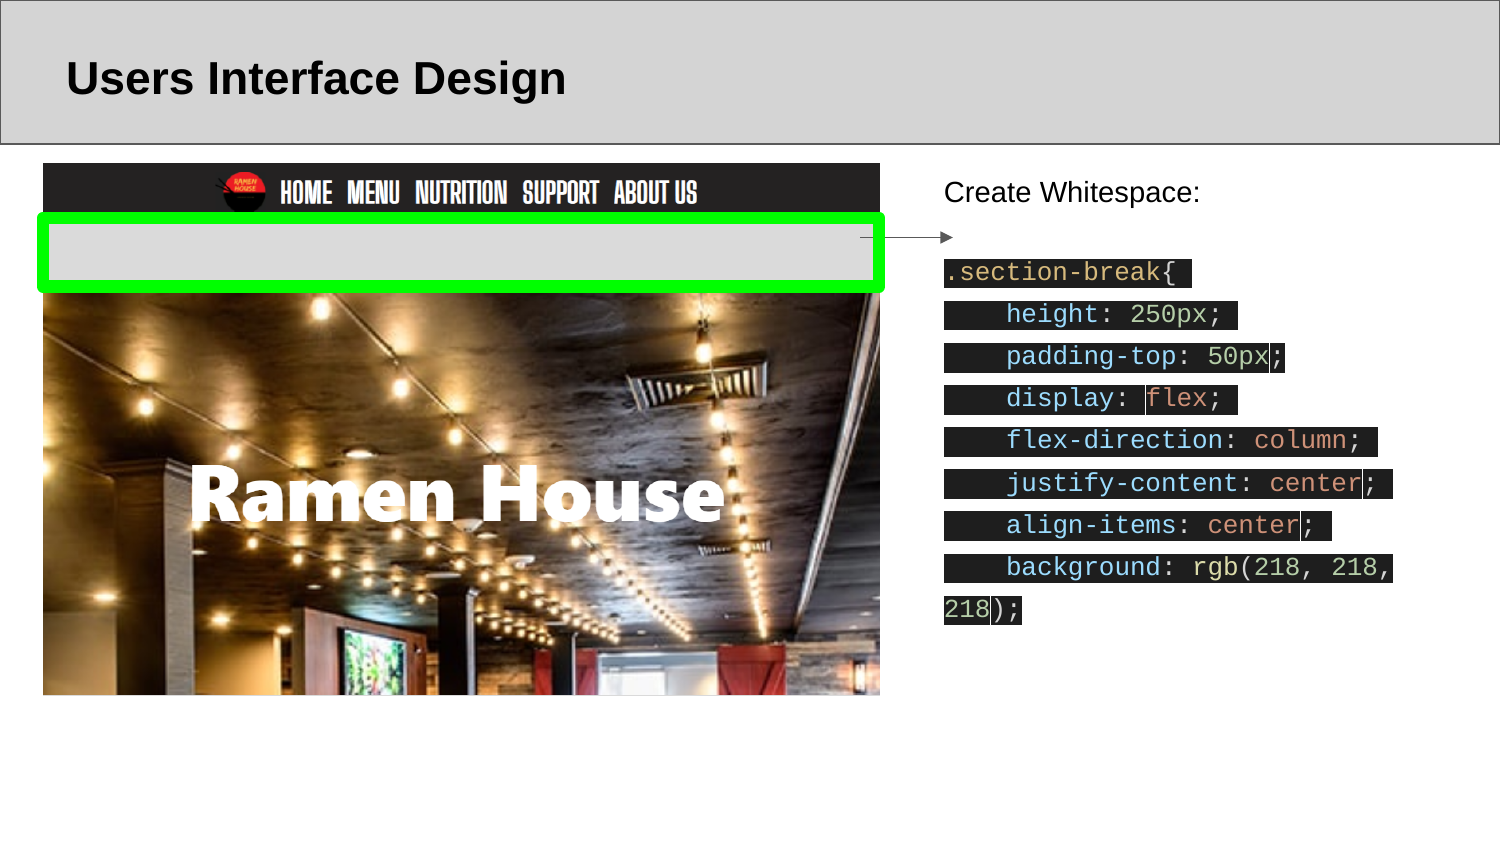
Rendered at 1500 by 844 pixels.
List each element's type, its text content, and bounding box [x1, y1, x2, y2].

title Users Interface Design [51, 25, 1449, 120]
picture [42, 163, 880, 697]
text_box [0, 0, 1500, 145]
text_box Create Whitespace: .section-break{ height: 250px; padding-top: 50px; display: flex; flex-direction: column; justify-content: center; align-items: center; background: rgb(218, 218, 218); [929, 158, 1428, 655]
